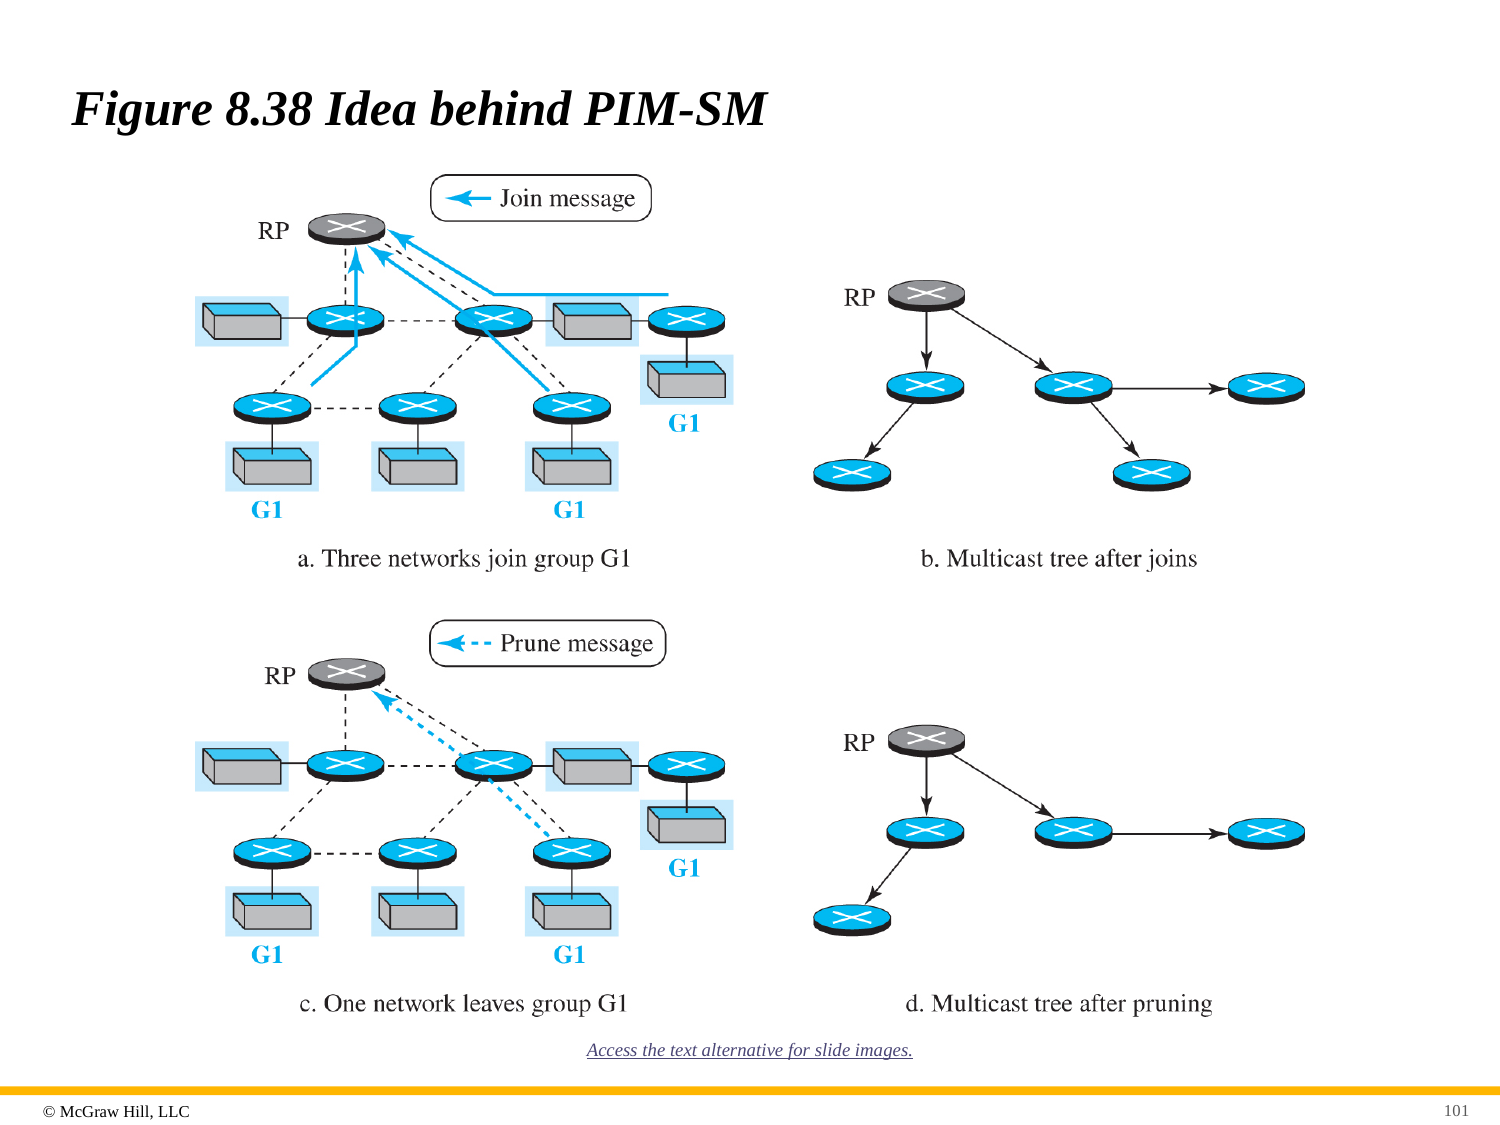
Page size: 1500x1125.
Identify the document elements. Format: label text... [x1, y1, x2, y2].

slide_number 101 [1418, 1096, 1477, 1123]
picture [1253, 829, 1280, 835]
picture [194, 174, 1305, 1022]
list Access the text alternative for slide images. [525, 1033, 975, 1066]
title Figure 8.38 Idea behind PIM-SM [56, 50, 1444, 162]
